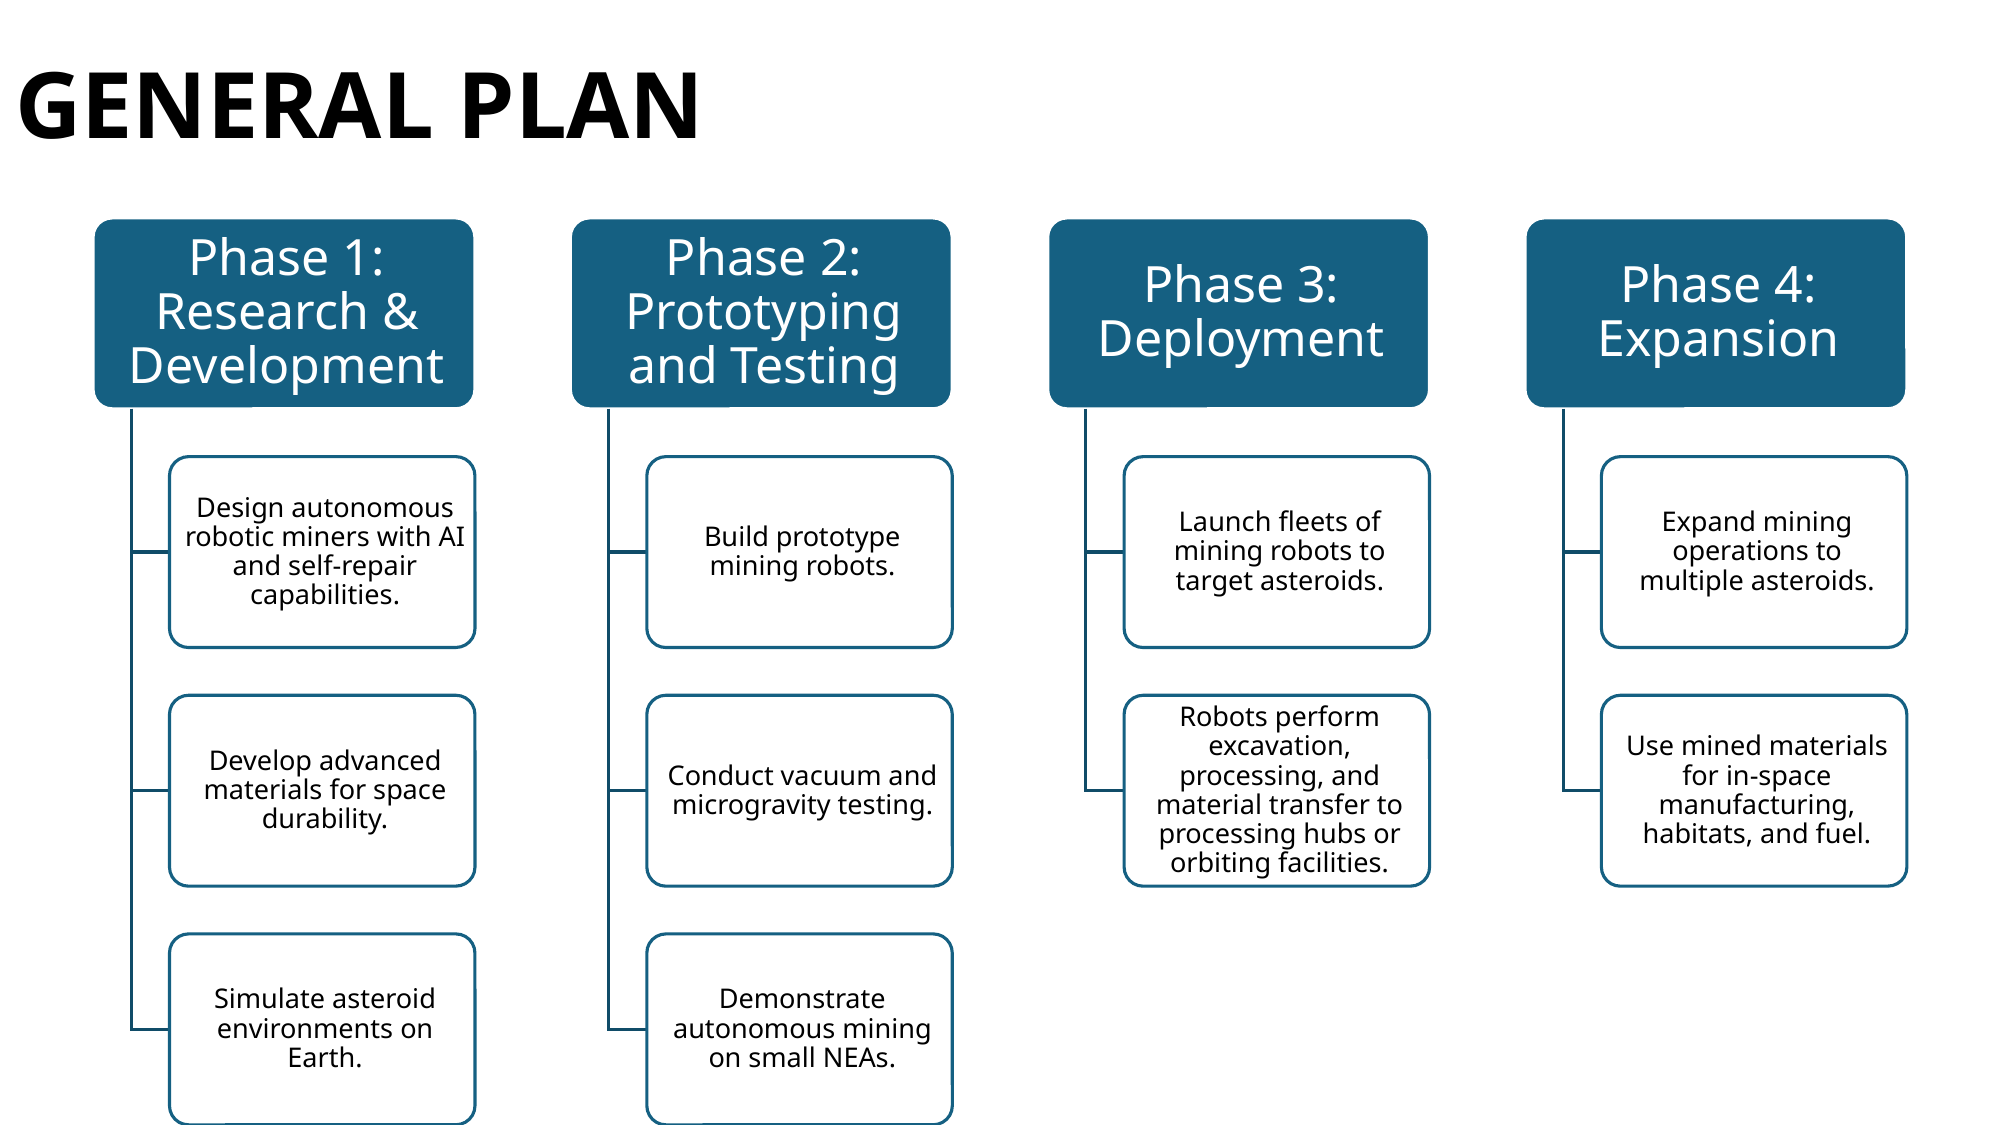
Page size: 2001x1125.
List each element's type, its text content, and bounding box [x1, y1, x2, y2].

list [0, 217, 2000, 1125]
title GENERAL PLAN [0, 0, 1725, 217]
